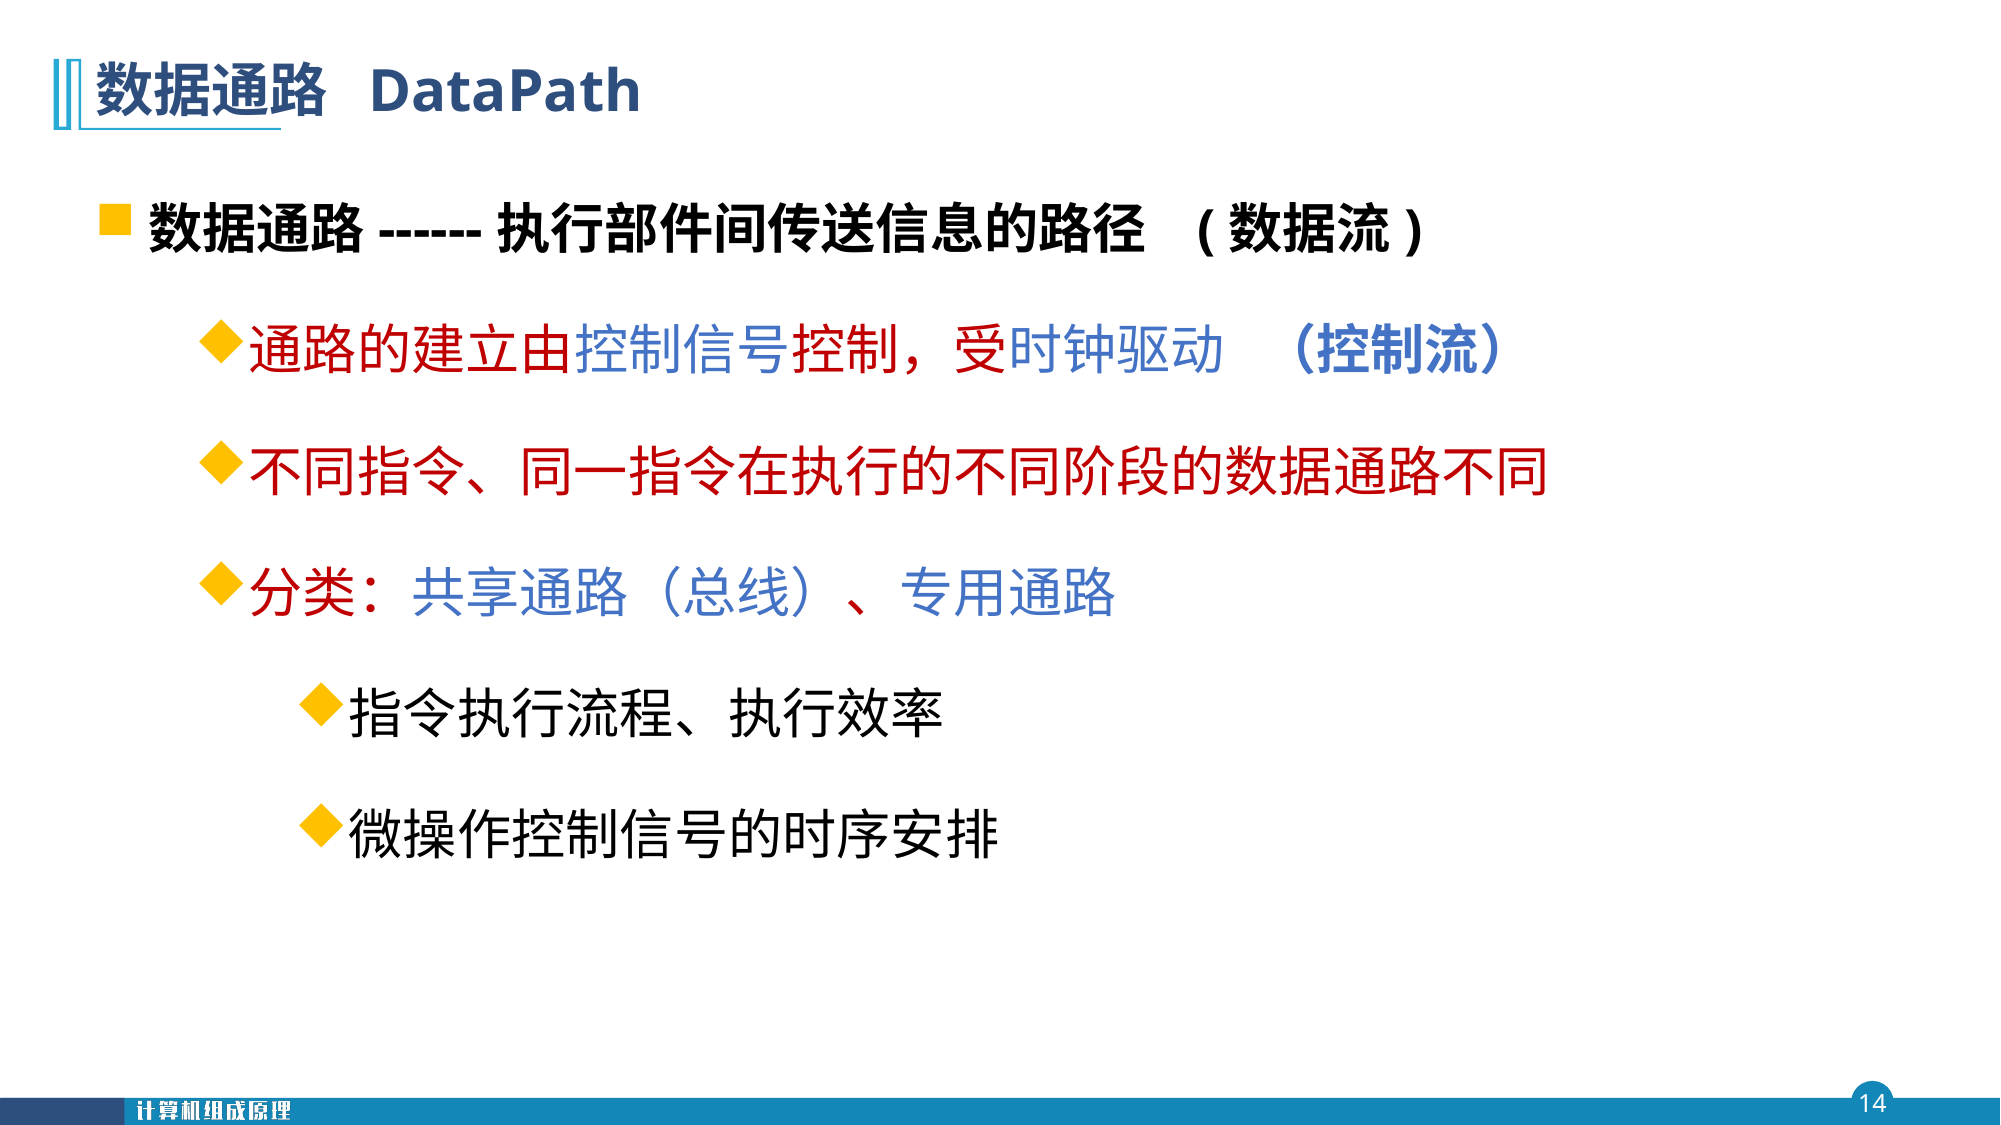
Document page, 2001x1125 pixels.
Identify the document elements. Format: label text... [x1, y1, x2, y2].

list 数据通路------执行部件间传送信息的路径 (数据流) 通路的建立由控制信号控制，受时钟驱动 （控制流） 不同指令、同一指令在执行的不同阶段的数据通路不同 分类：共享通路（总线）、专用通路 指令执行流程、执行效率 微操作控制信号的时序安排 [80, 154, 1673, 1080]
title 数据通路 DataPath [80, 42, 1805, 144]
